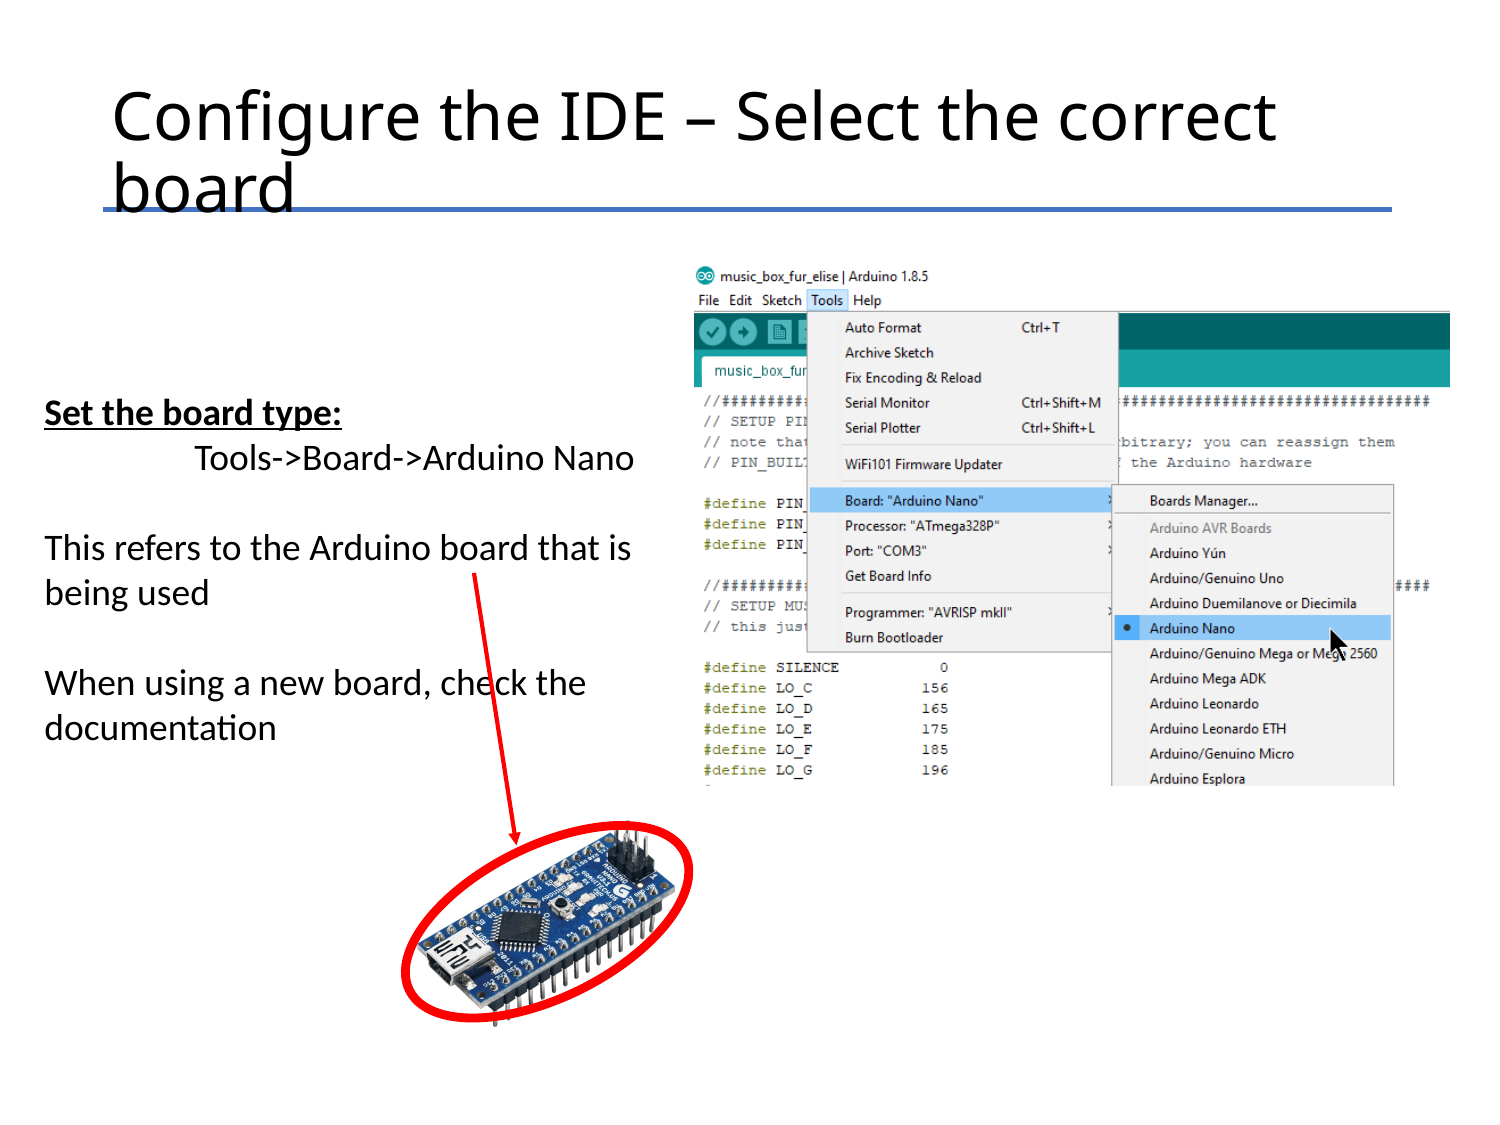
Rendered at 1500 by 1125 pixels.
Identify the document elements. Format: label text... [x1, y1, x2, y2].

picture [694, 263, 1450, 786]
text_box [676, 840, 690, 912]
text_box Set the board type: Tools->Board->Arduino Nano This refers to the Arduino board that is being used When using a new board, check the documentation [29, 380, 694, 755]
text_box [404, 937, 415, 1000]
picture [415, 819, 676, 1028]
title Configure the IDE – Select the correct board [96, 97, 1404, 212]
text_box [473, 572, 517, 846]
